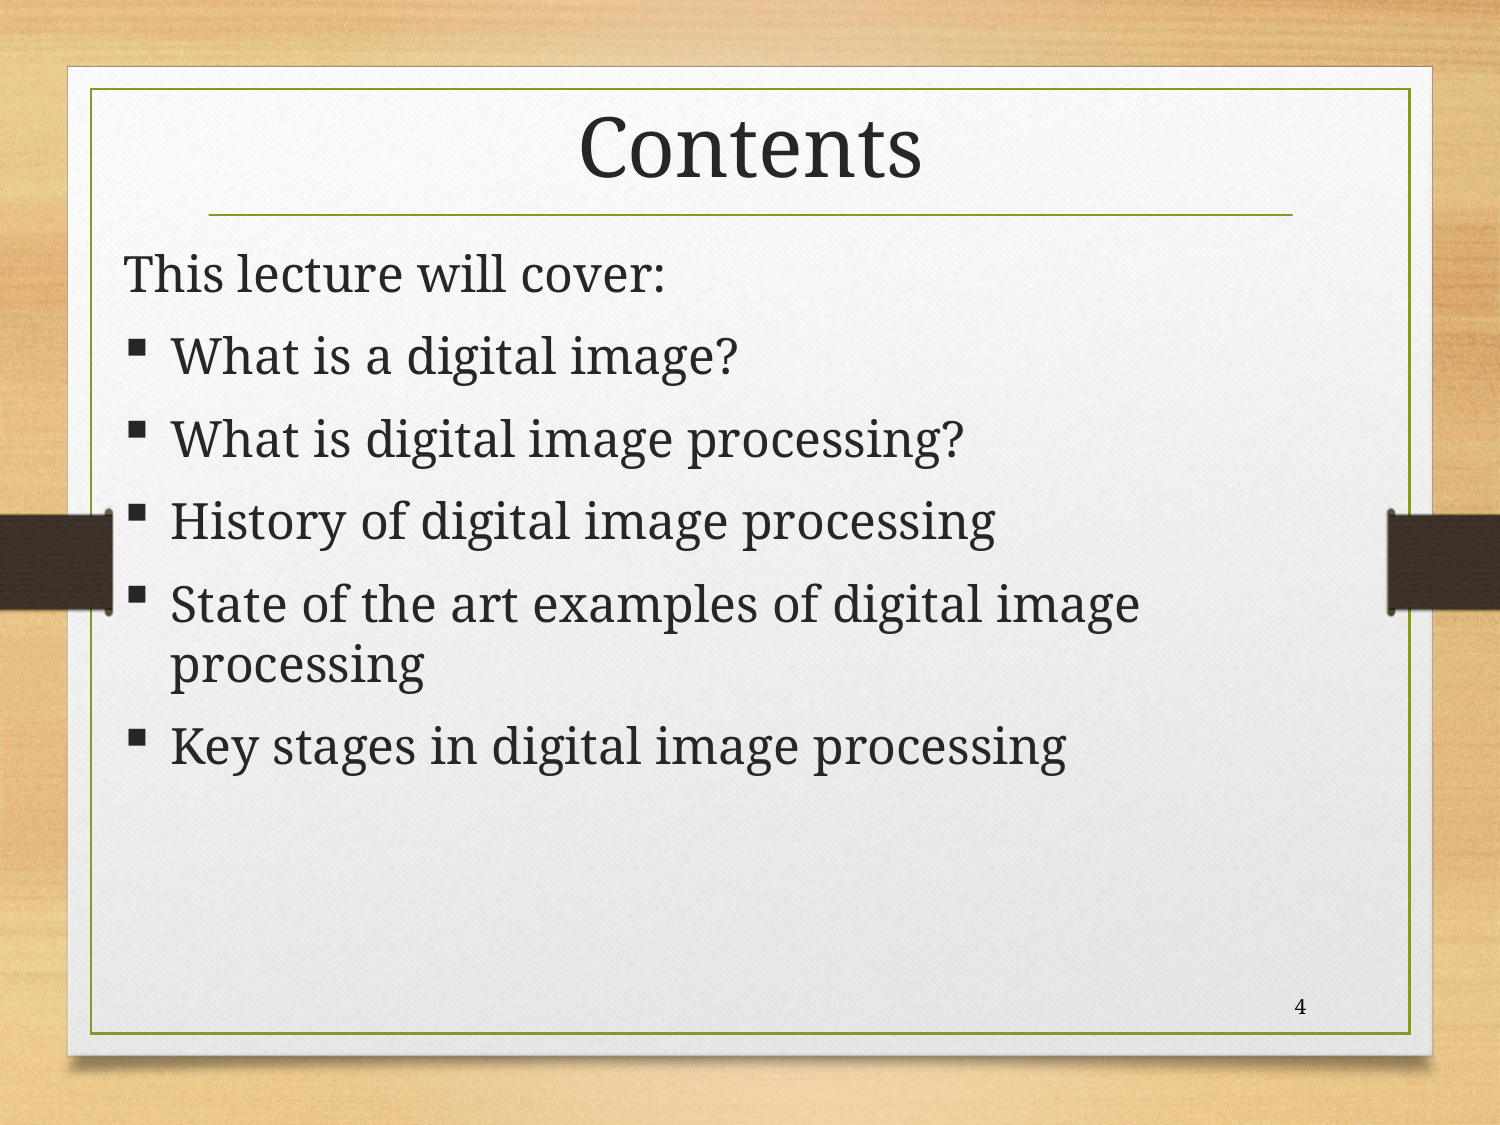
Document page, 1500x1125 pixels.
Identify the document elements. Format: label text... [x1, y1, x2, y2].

text_box 4 [1256, 984, 1322, 1031]
picture [0, 0, 1500, 1125]
list This lecture will cover: What is a digital image? What is digital image processing? History of digital image processing State of the art examples of digital image processing Key stages in digital image processing [108, 234, 1309, 1024]
title Contents [192, 77, 1309, 210]
